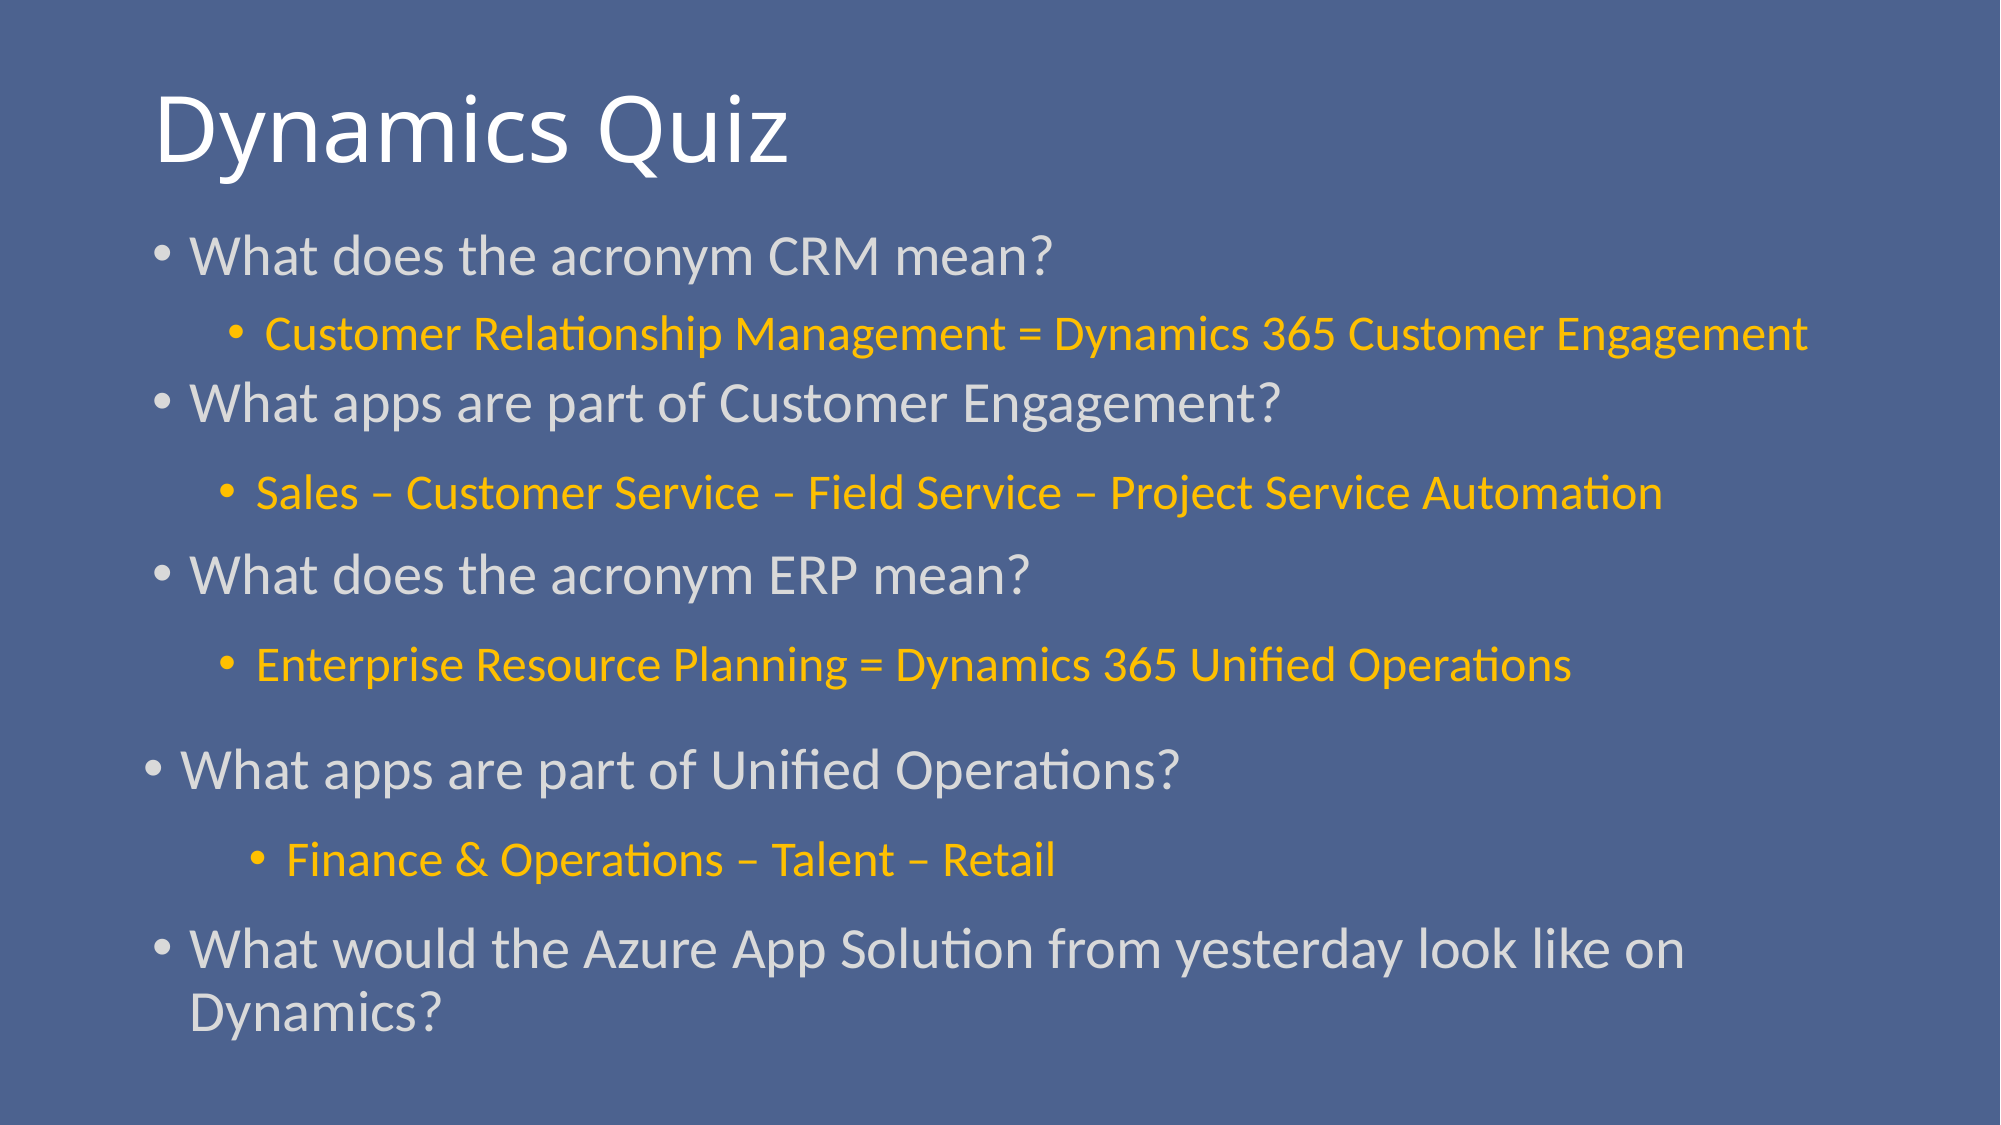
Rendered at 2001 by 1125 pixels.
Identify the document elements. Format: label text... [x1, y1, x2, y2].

text_box Finance & Operations – Talent – Retail [158, 825, 1884, 898]
text_box Sales – Customer Service – Field Service – Project Service Automation [128, 459, 1854, 537]
text_box What apps are part of Customer Engagement? [137, 365, 1863, 460]
text_box Enterprise Resource Planning = Dynamics 365 Unified Operations [128, 630, 1854, 719]
text_box What does the acronym CRM mean? [137, 217, 1863, 305]
text_box What would the Azure App Solution from yesterday look like on Dynamics? [137, 911, 1863, 1065]
title Dynamics Quiz [137, 59, 1863, 206]
text_box What does the acronym ERP mean? [137, 536, 1863, 618]
text_box What apps are part of Unified Operations? [128, 732, 1854, 813]
list Customer Relationship Management = Dynamics 365 Customer Engagement [137, 305, 1863, 365]
